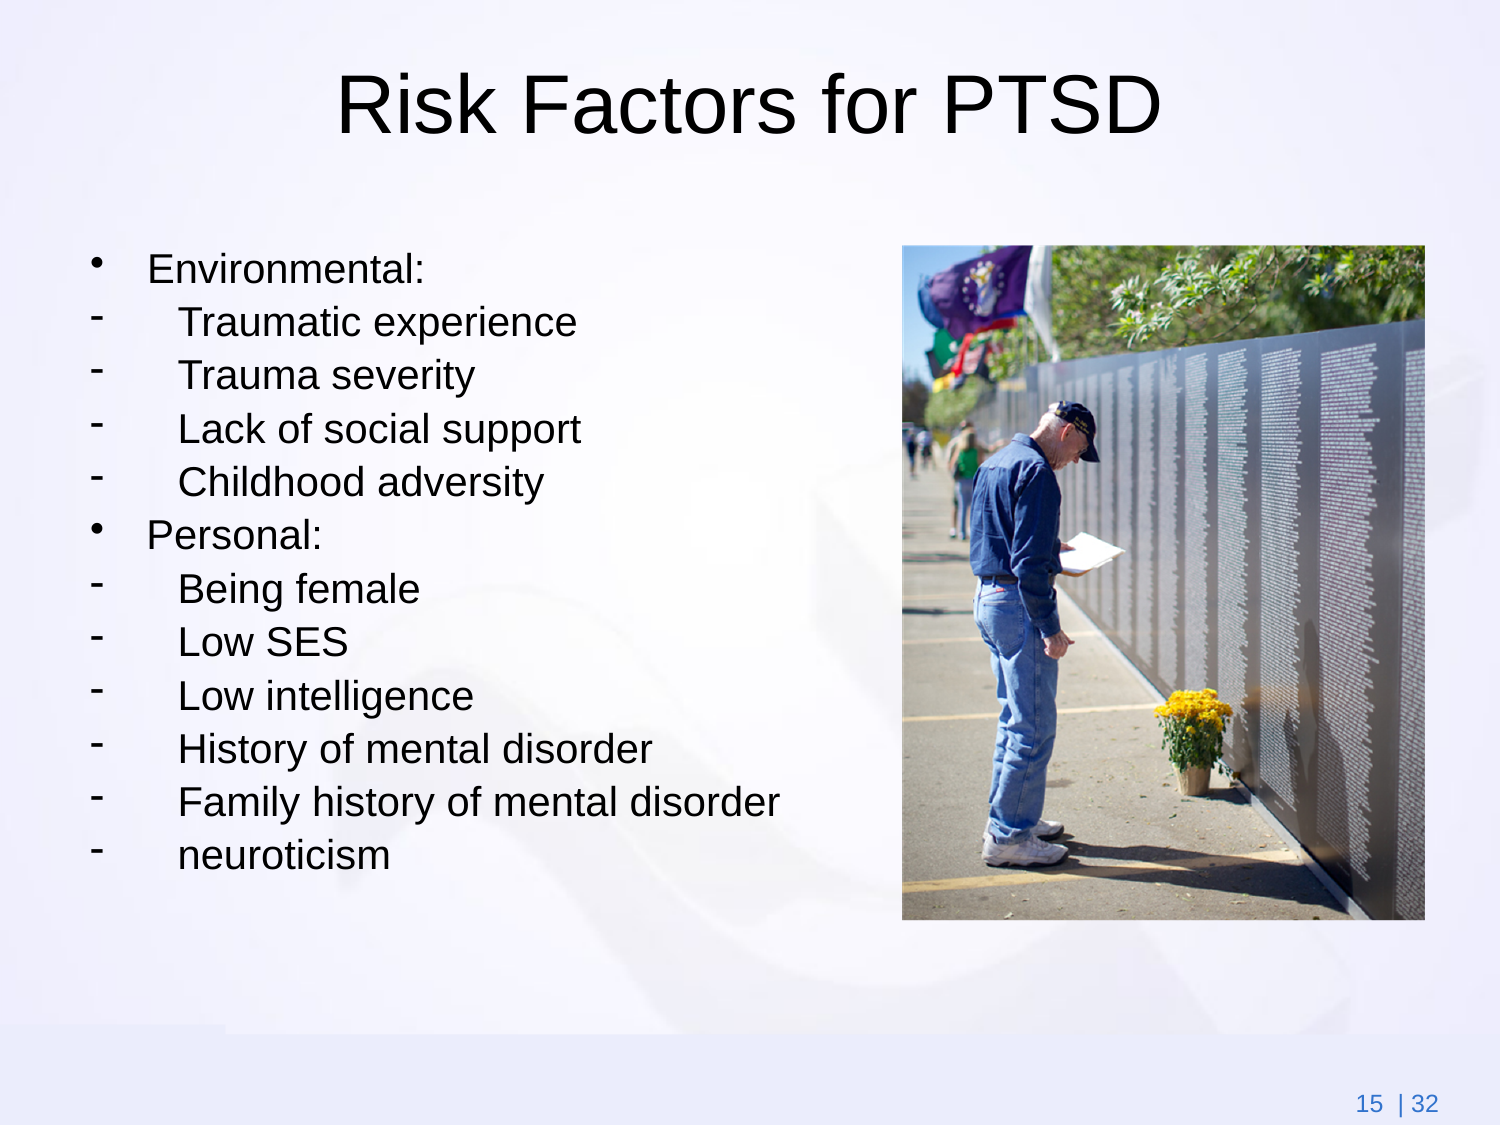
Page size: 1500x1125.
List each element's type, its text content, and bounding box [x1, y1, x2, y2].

title Risk Factors for PTSD [75, 12, 1425, 200]
picture [0, 0, 1500, 1034]
list Environmental: Traumatic experience Trauma severity Lack of social support Childhood adversity Personal: Being female Low SES Low intelligence History of mental disorder Family history of mental disorder neuroticism [75, 239, 1413, 990]
